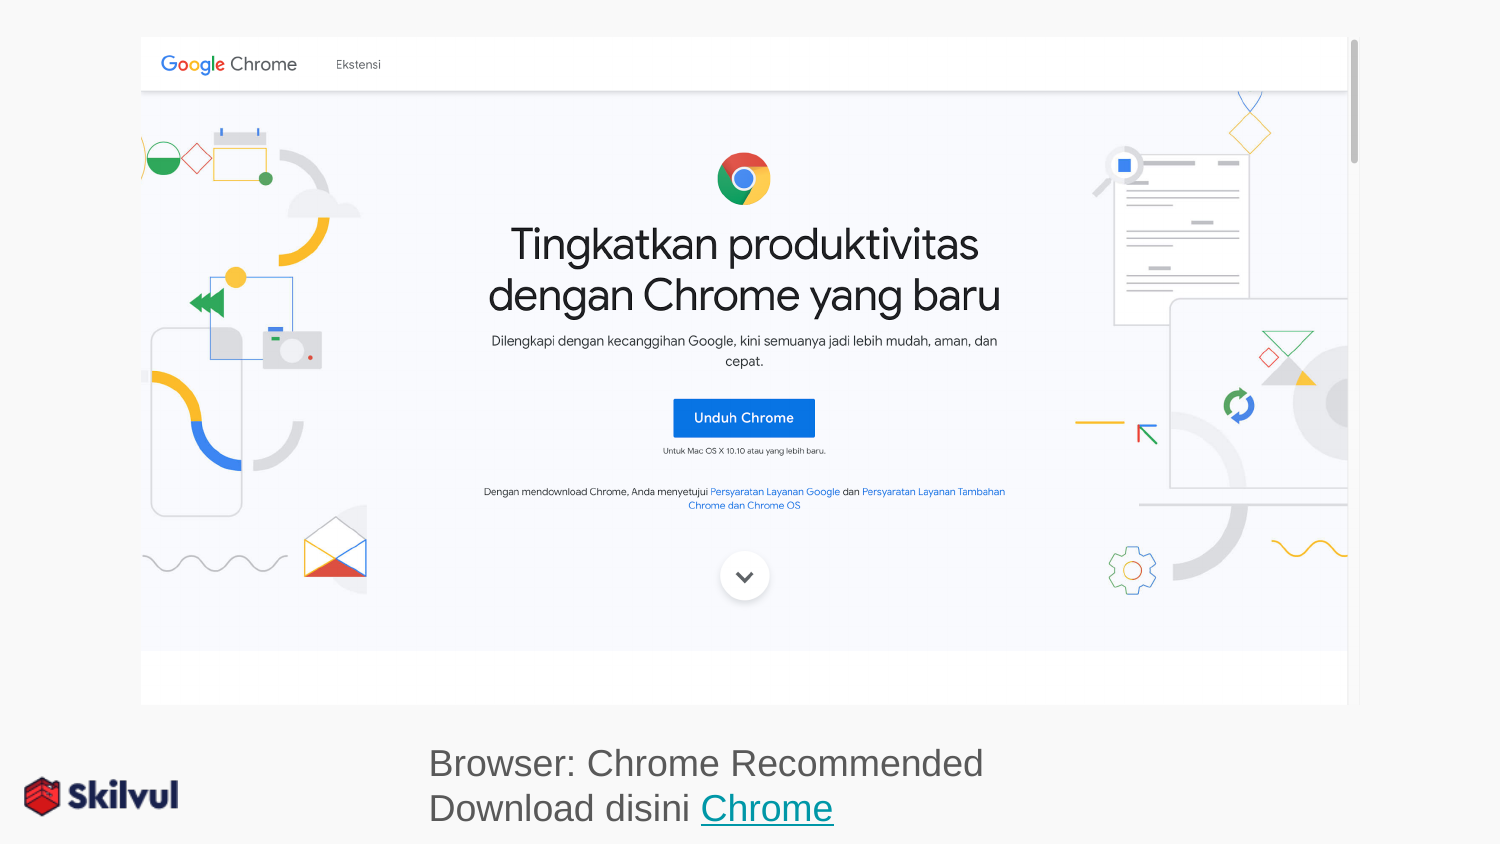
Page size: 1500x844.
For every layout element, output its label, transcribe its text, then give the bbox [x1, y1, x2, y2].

picture [140, 37, 1360, 705]
picture [24, 774, 178, 819]
list Browser: Chrome Recommended Download disini Chrome [413, 734, 1087, 834]
